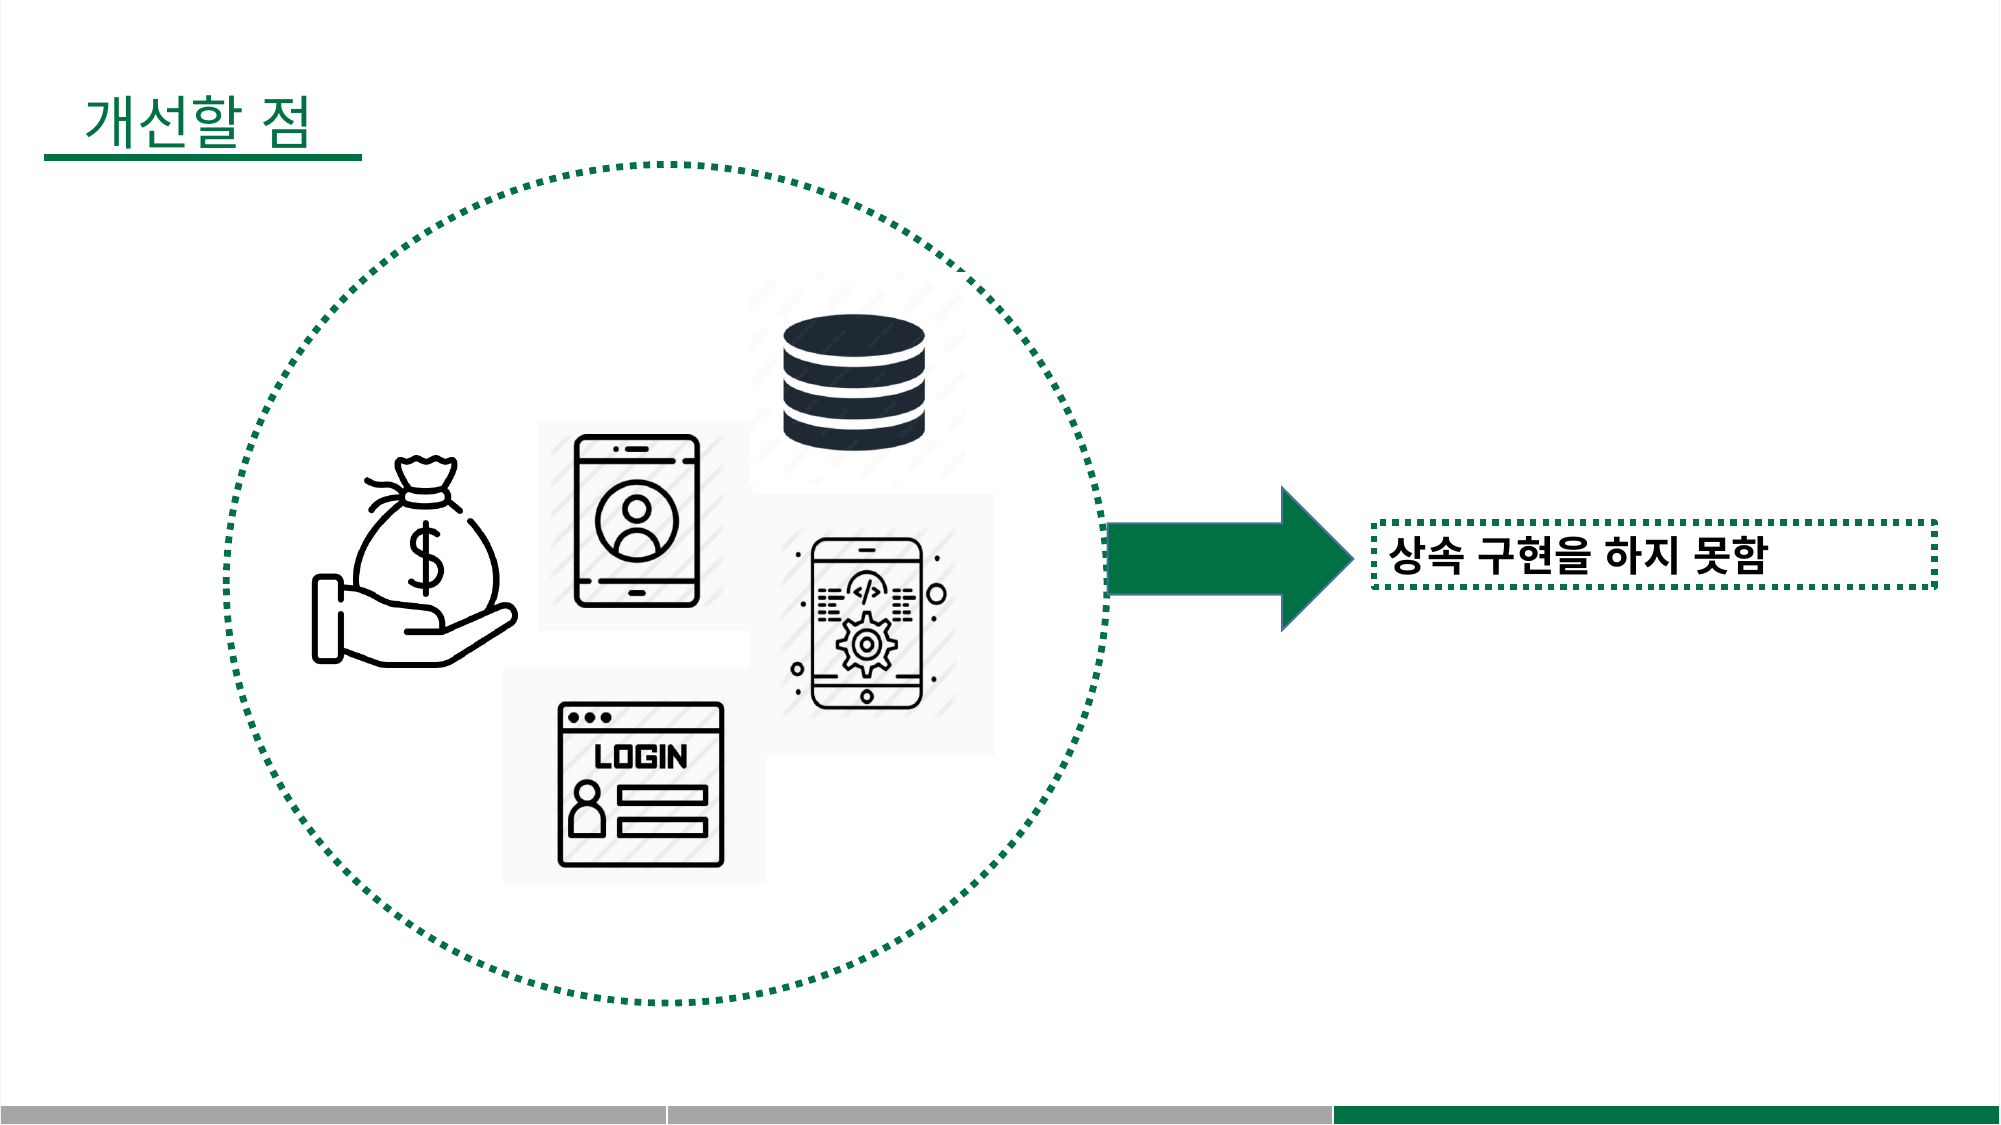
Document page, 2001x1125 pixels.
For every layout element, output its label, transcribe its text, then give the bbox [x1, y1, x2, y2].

text_box 상속 구현을 하지 못함 [1374, 522, 1935, 588]
text_box [1107, 485, 1355, 633]
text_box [226, 164, 1107, 1004]
text_box [0, 0, 2000, 1125]
